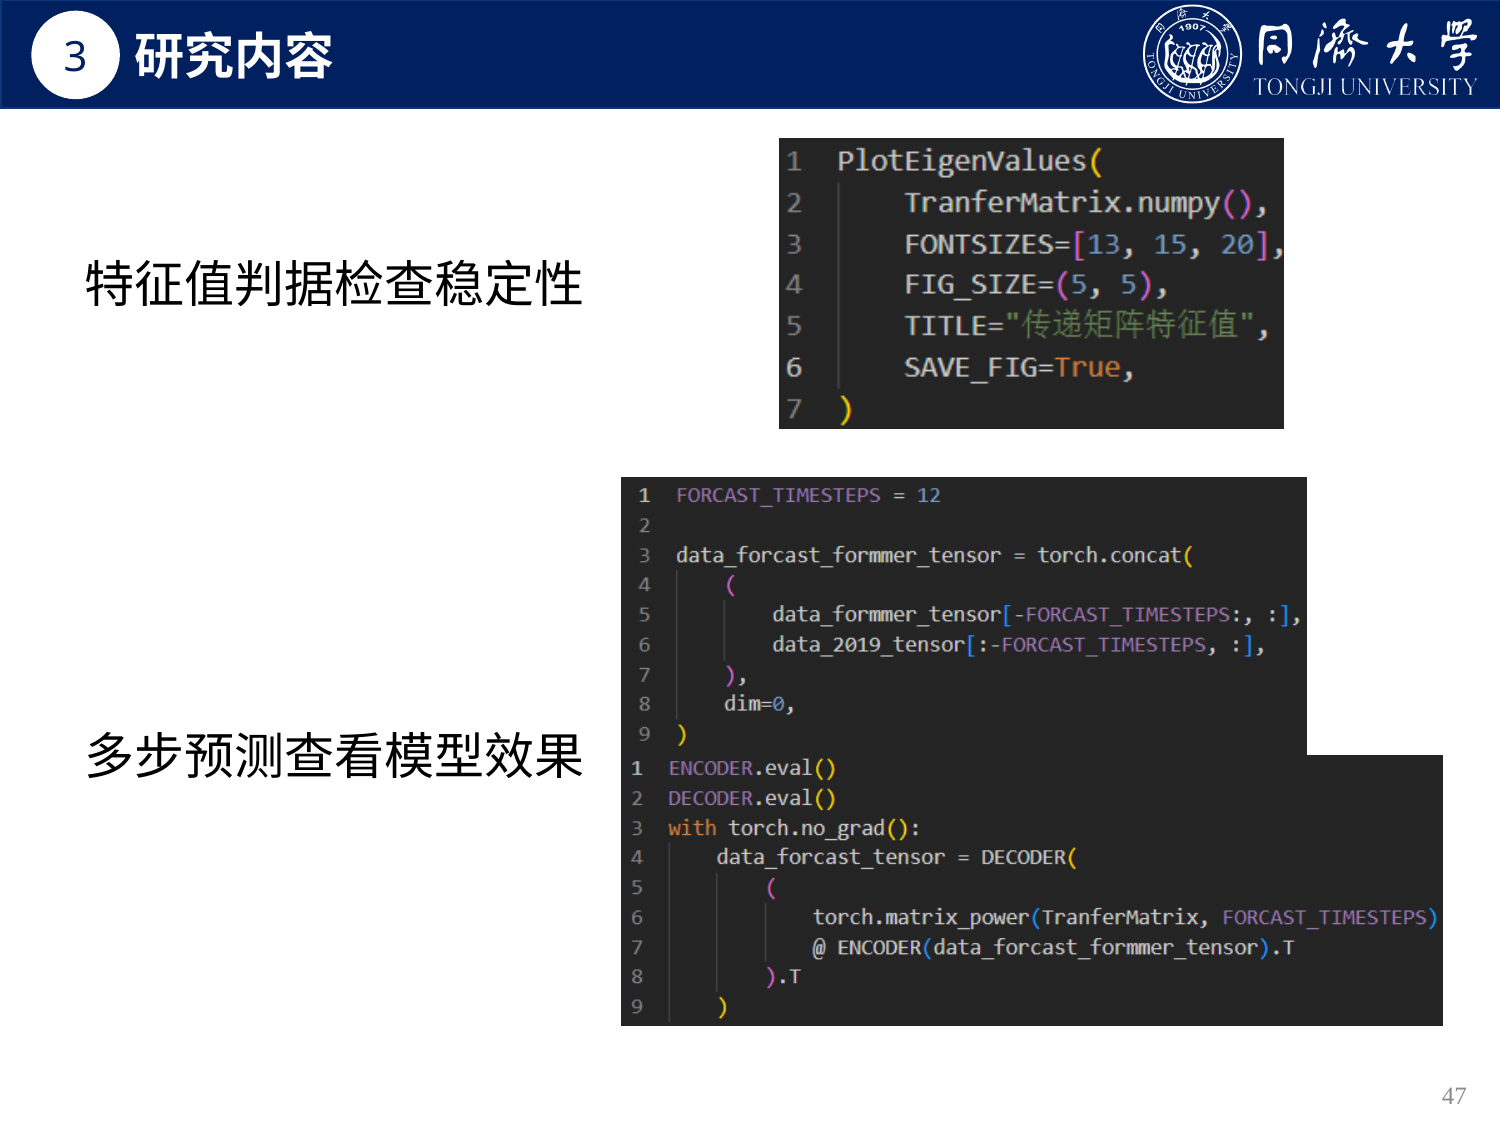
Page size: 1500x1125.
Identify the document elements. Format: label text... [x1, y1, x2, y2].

text_box 特征值判据检查稳定性 [68, 245, 600, 321]
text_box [621, 477, 1443, 1026]
picture [779, 0, 1500, 429]
text_box [0, 0, 1130, 109]
text_box 47 [1031, 1065, 1482, 1125]
text_box 3 [30, 9, 119, 101]
text_box 多步预测查看模型效果 [68, 717, 600, 793]
text_box 研究内容 [119, 16, 558, 92]
